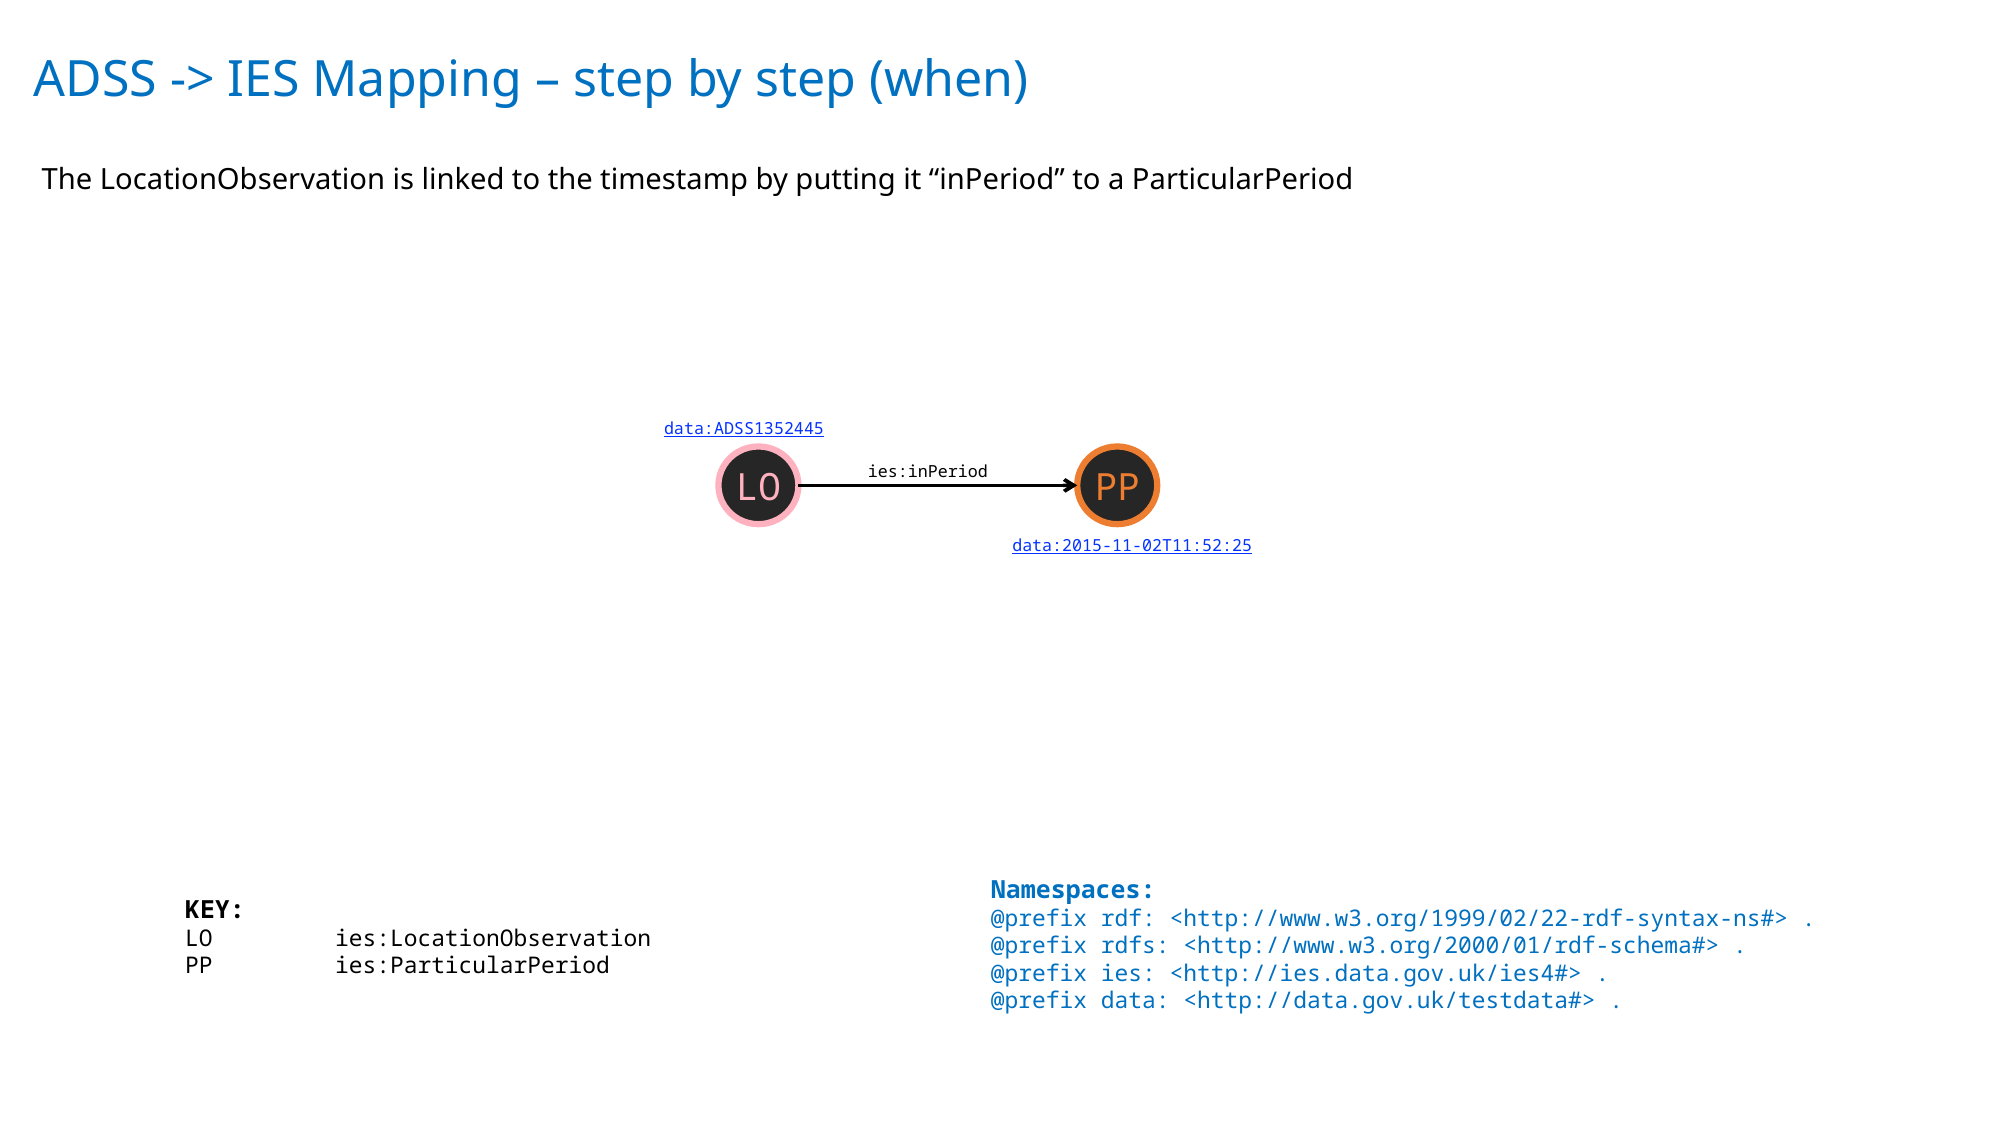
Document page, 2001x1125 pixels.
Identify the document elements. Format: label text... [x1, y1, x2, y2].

text_box ADSS -> IES Mapping – step by step (when) [18, 39, 1044, 114]
text_box data:2015-11-02T11:52:25 [997, 527, 1268, 562]
text_box Namespaces: @prefix rdf: <http://www.w3.org/1999/02/22-rdf-syntax-ns#> . @prefix rdfs: <http://www.w3.org/2000/01/rdf-schema#> . @prefix ies: <http://ies.data.gov.uk/ies4#> . @prefix data: <http://data.gov.uk/testdata#> . [976, 866, 1976, 1021]
text_box ies:inPeriod [853, 453, 1003, 485]
text_box The LocationObservation is linked to the timestamp by putting it “inPeriod” to a ParticularPeriod [26, 152, 1467, 203]
text_box data:ADSS1352445 [649, 410, 839, 446]
text_box KEY: LO ies:LocationObservation PP ies:ParticularPeriod [170, 885, 784, 986]
text_box LO [717, 446, 800, 526]
text_box PP [1076, 445, 1159, 526]
